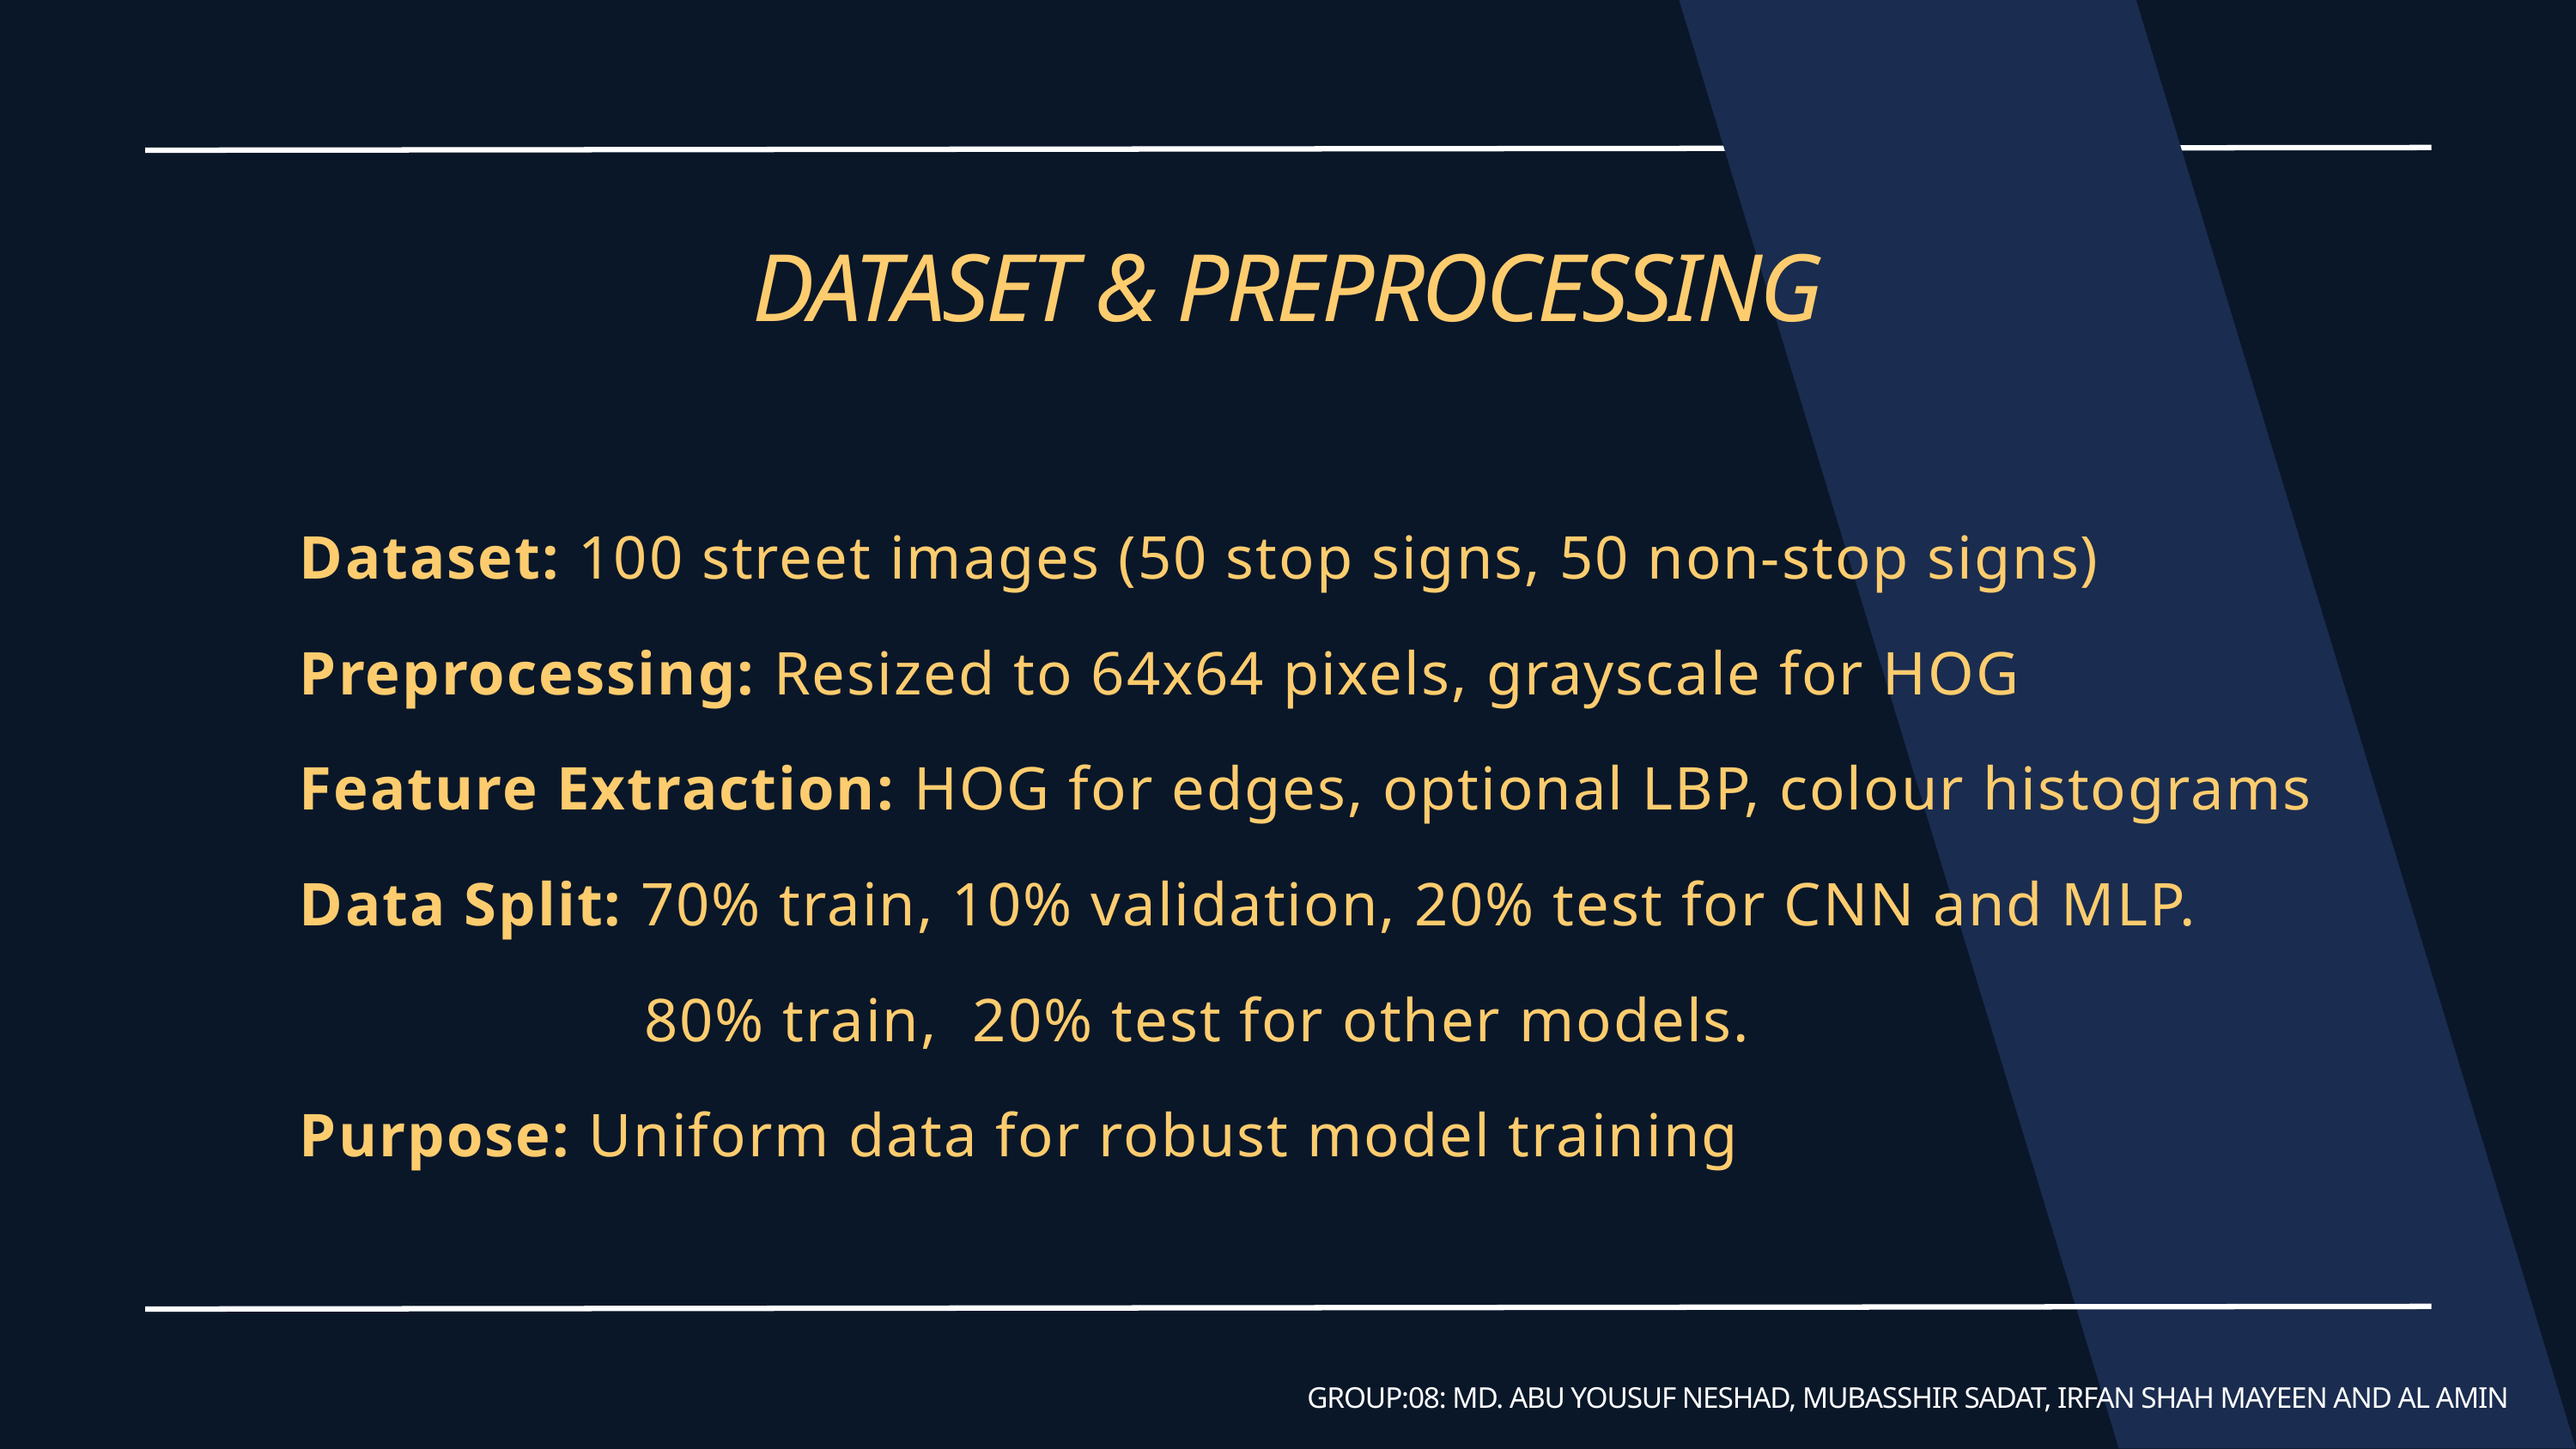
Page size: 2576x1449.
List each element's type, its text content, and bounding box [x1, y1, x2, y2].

text_box DATASET & PREPROCESSING [0, 221, 1656, 340]
text_box Dataset: 100 street images (50 stop signs, 50 non-stop signs) Preprocessing: Resized to 64x64 pixels, grayscale for HOG Feature Extraction: HOG for edges, optional LBP, colour histograms Data Split: 70% train, 10% validation, 20% test for CNN and MLP. 80% train, 20% test for other models. Purpose: Uniform data for robust model training [299, 475, 1656, 1319]
text_box GROUP:08: MD. ABU YOUSUF NESHAD, MUBASSHIR SADAT, IRFAN SHAH MAYEEN AND AL AMIN [1241, 1377, 1656, 1415]
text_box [1662, 0, 2576, 1449]
